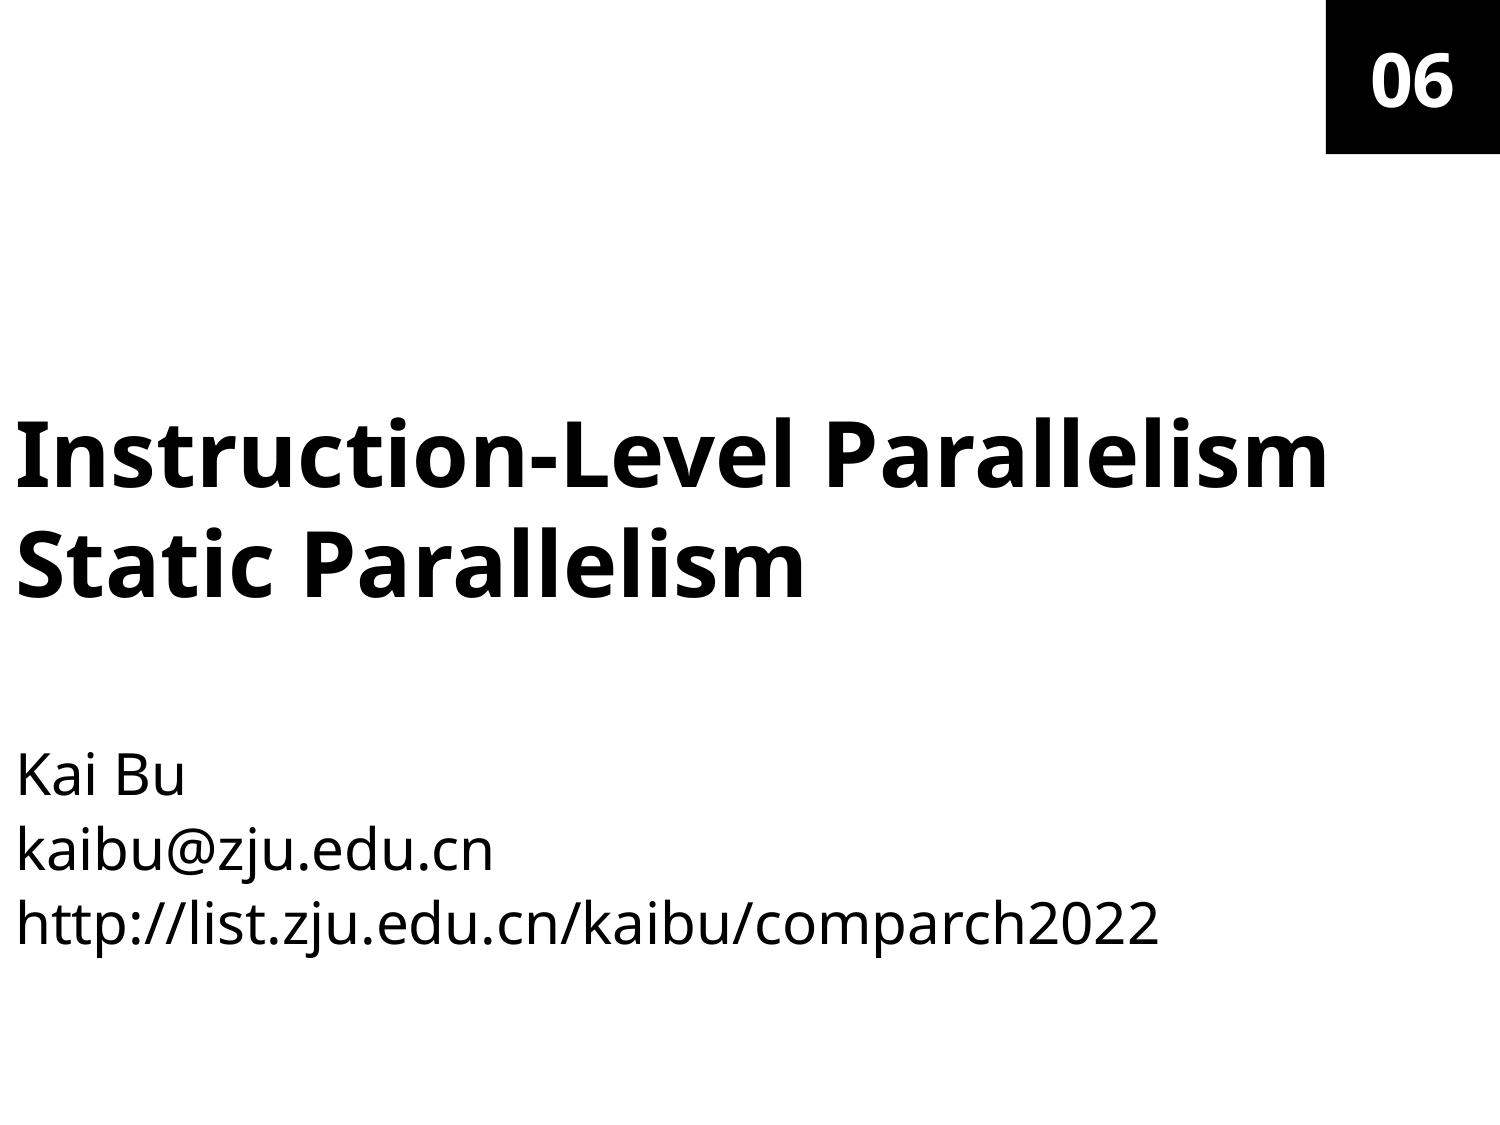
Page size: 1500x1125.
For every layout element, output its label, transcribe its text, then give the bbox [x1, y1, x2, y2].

subtitle Kai Bu kaibu@zju.edu.cn http://list.zju.edu.cn/kaibu/comparch2022 [0, 737, 1500, 988]
title Instruction-Level Parallelism Static Parallelism [0, 349, 1500, 663]
text_box 06 [1324, 0, 1500, 156]
